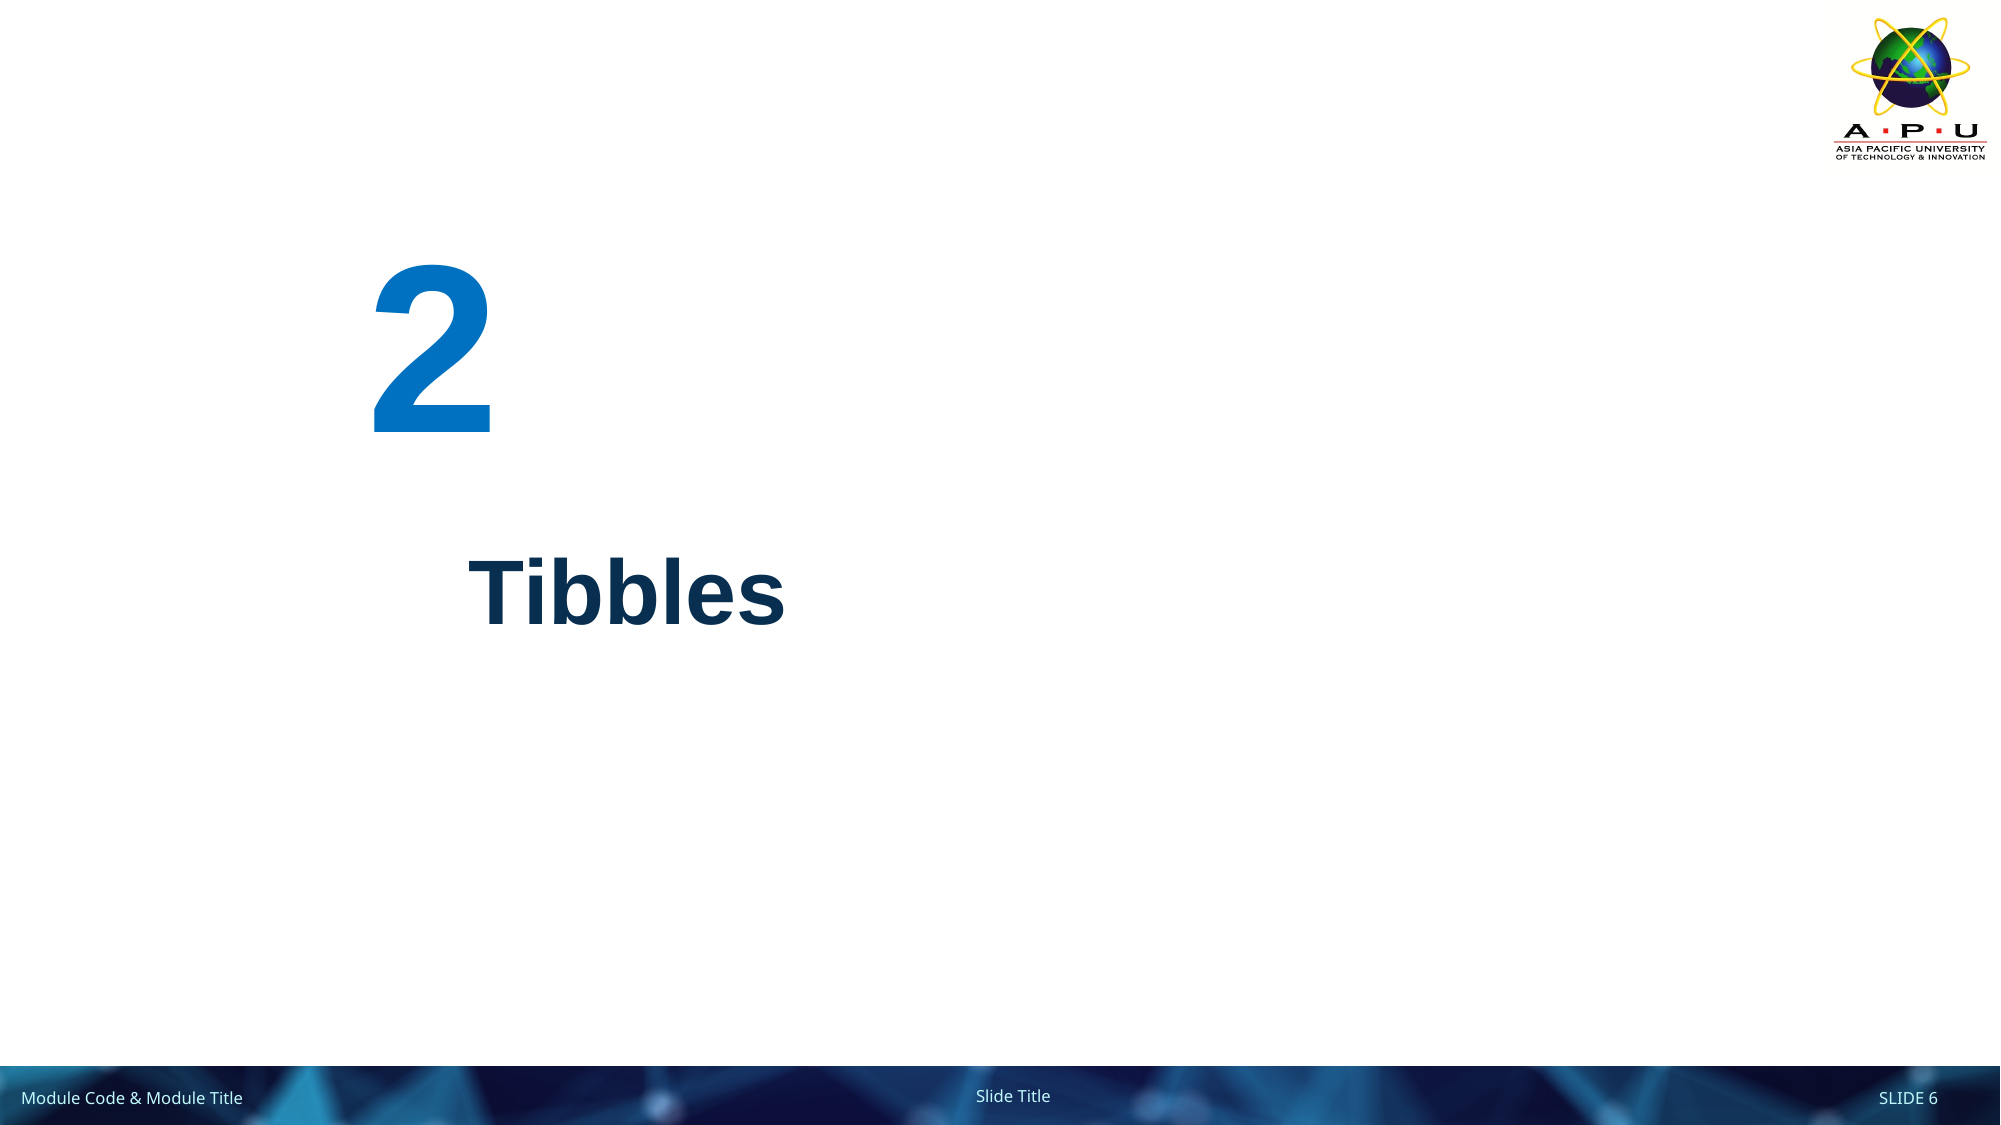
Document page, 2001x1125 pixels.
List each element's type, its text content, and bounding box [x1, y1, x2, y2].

text_box 2 [351, 184, 515, 488]
text_box Tibbles [453, 525, 1750, 650]
picture [1822, 0, 2000, 178]
picture [0, 1066, 2000, 1125]
